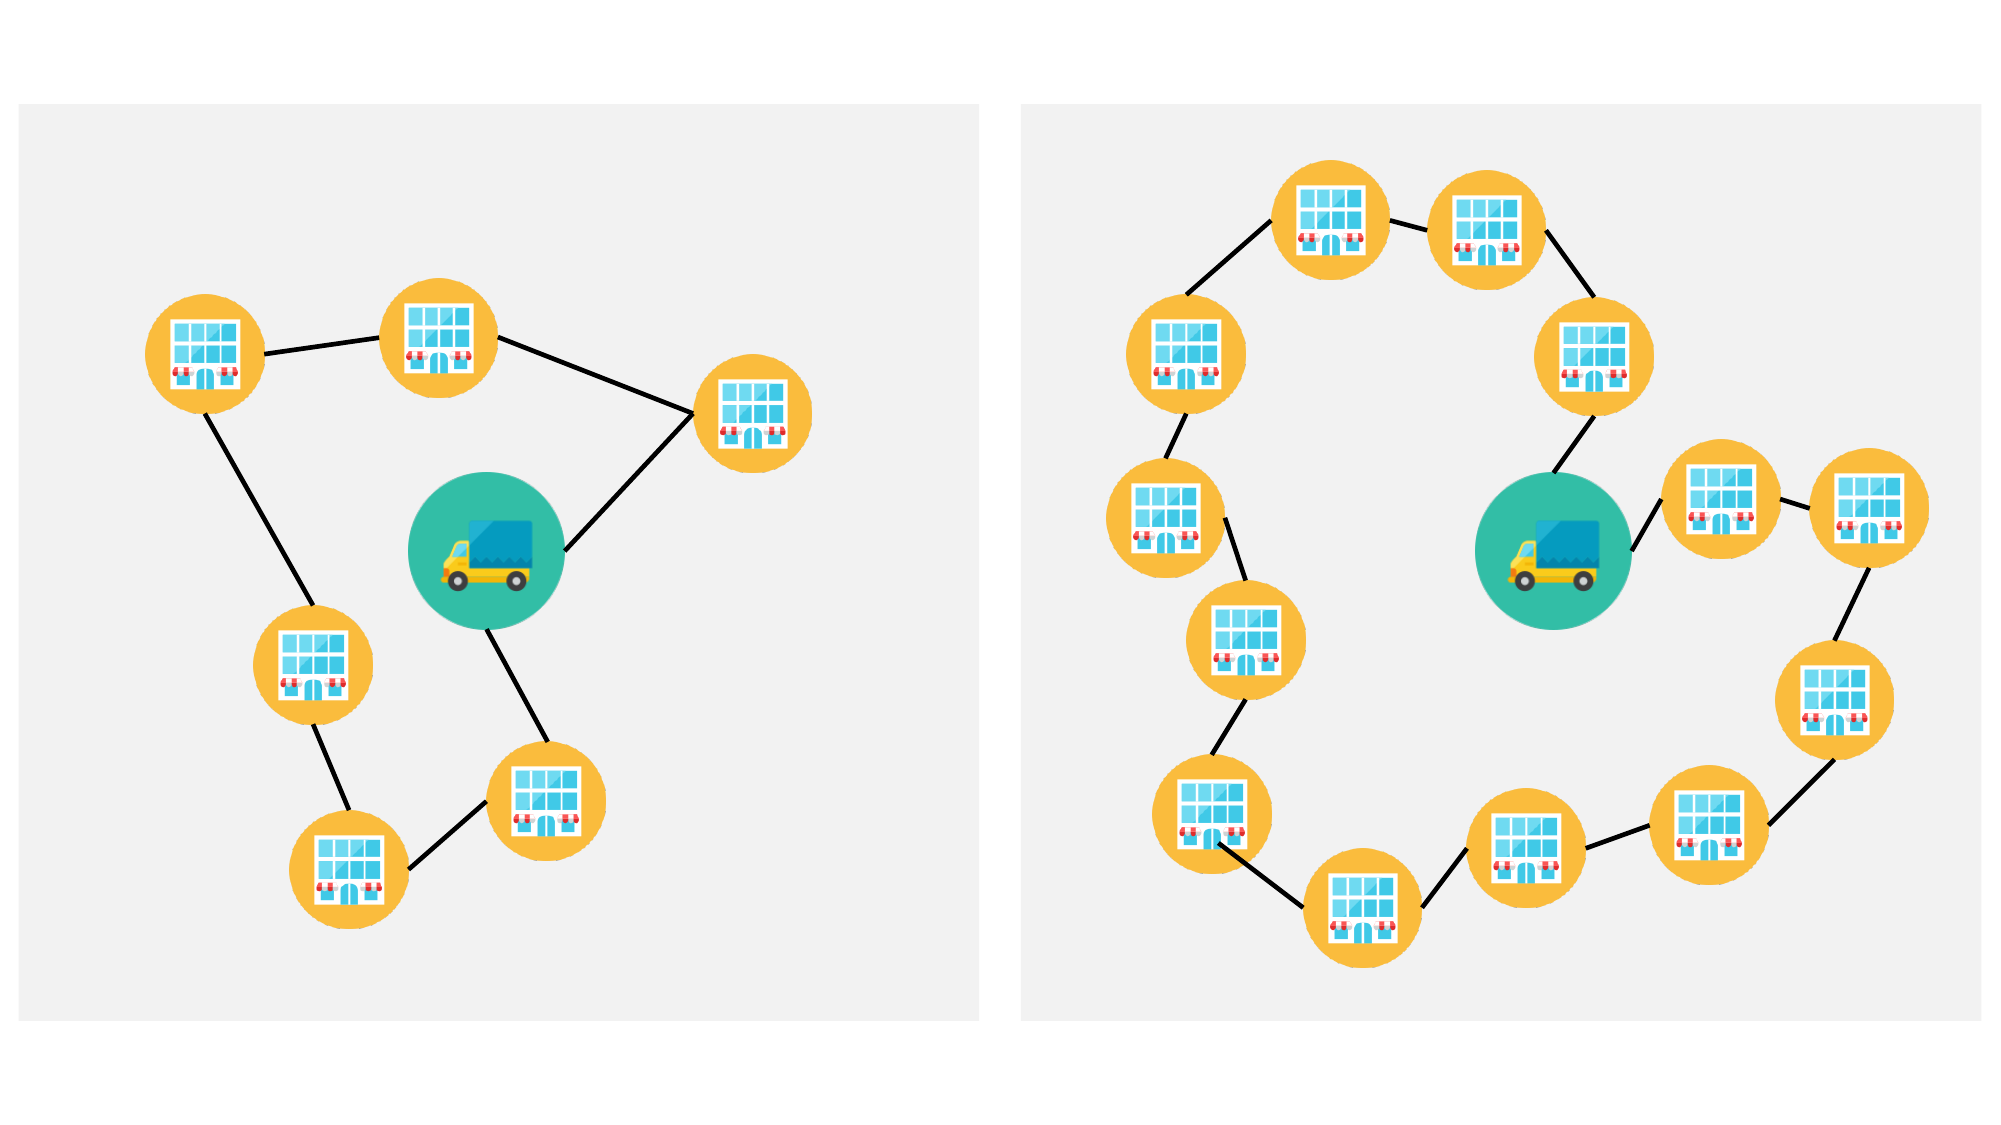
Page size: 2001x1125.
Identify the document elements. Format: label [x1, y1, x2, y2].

picture [1126, 294, 1246, 414]
text_box [408, 801, 487, 870]
picture [1475, 472, 1632, 630]
picture [1271, 160, 1390, 280]
text_box [564, 414, 693, 552]
picture [1152, 754, 1272, 874]
picture [379, 278, 498, 398]
text_box [1553, 416, 1595, 473]
picture [486, 741, 606, 861]
text_box [1768, 759, 1835, 826]
text_box [1389, 220, 1428, 231]
text_box [1186, 220, 1272, 295]
text_box [486, 629, 548, 742]
picture [1427, 170, 1546, 290]
text_box [1020, 103, 1982, 1022]
picture [693, 354, 812, 473]
text_box [497, 337, 693, 414]
picture [1649, 765, 1769, 885]
text_box [204, 413, 314, 606]
picture [1303, 848, 1422, 968]
text_box [1218, 842, 1304, 908]
text_box [1631, 499, 1662, 552]
text_box [1422, 848, 1467, 908]
text_box [1545, 230, 1595, 298]
picture [1774, 640, 1894, 760]
picture [1809, 448, 1929, 568]
picture [289, 810, 409, 929]
text_box [18, 103, 980, 1022]
text_box [313, 724, 350, 811]
text_box [1224, 517, 1246, 581]
picture [1186, 580, 1306, 700]
text_box [1780, 499, 1810, 509]
text_box [1585, 825, 1650, 849]
text_box [1211, 699, 1246, 755]
picture [1661, 439, 1781, 559]
picture [253, 605, 373, 725]
text_box [264, 337, 380, 355]
picture [1466, 788, 1586, 908]
text_box [1834, 567, 1870, 641]
picture [1534, 297, 1654, 417]
text_box [1165, 413, 1187, 459]
picture [1106, 458, 1225, 578]
picture [408, 472, 565, 630]
picture [145, 294, 265, 414]
